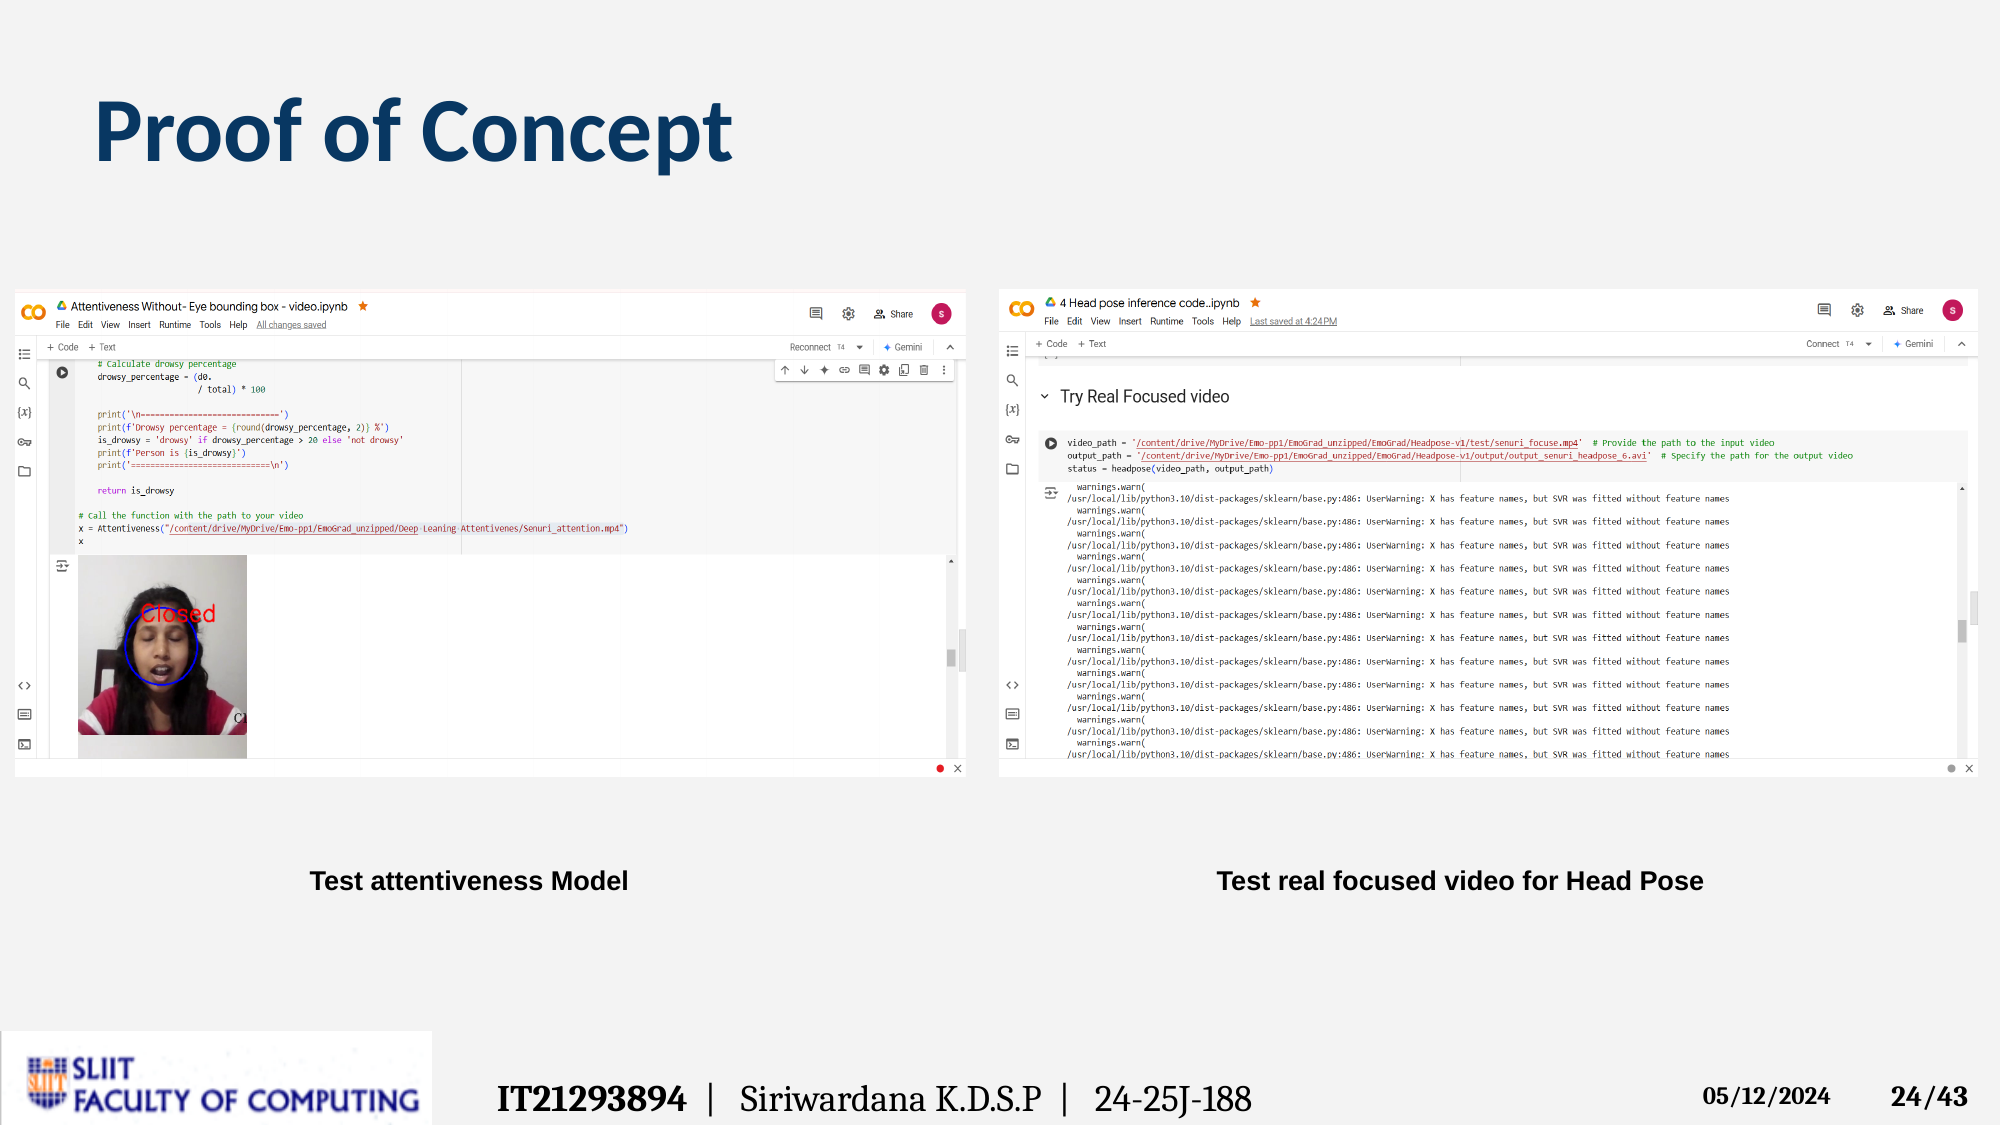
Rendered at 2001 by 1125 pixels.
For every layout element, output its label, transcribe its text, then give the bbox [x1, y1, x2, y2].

picture [999, 289, 1978, 778]
slide_number 24/43 [1885, 1076, 2000, 1125]
title Proof of Concept [94, 70, 926, 258]
footer 05/12/2024 [1700, 1078, 1885, 1125]
text_box IT21293894 | Siriwardana K.D.S.P | 24-25J-188 [481, 1072, 1465, 1121]
picture [15, 289, 966, 778]
picture [0, 1031, 432, 1125]
text_box Test real focused video for Head Pose [1201, 843, 1837, 911]
text_box Test attentiveness Model [294, 843, 726, 911]
